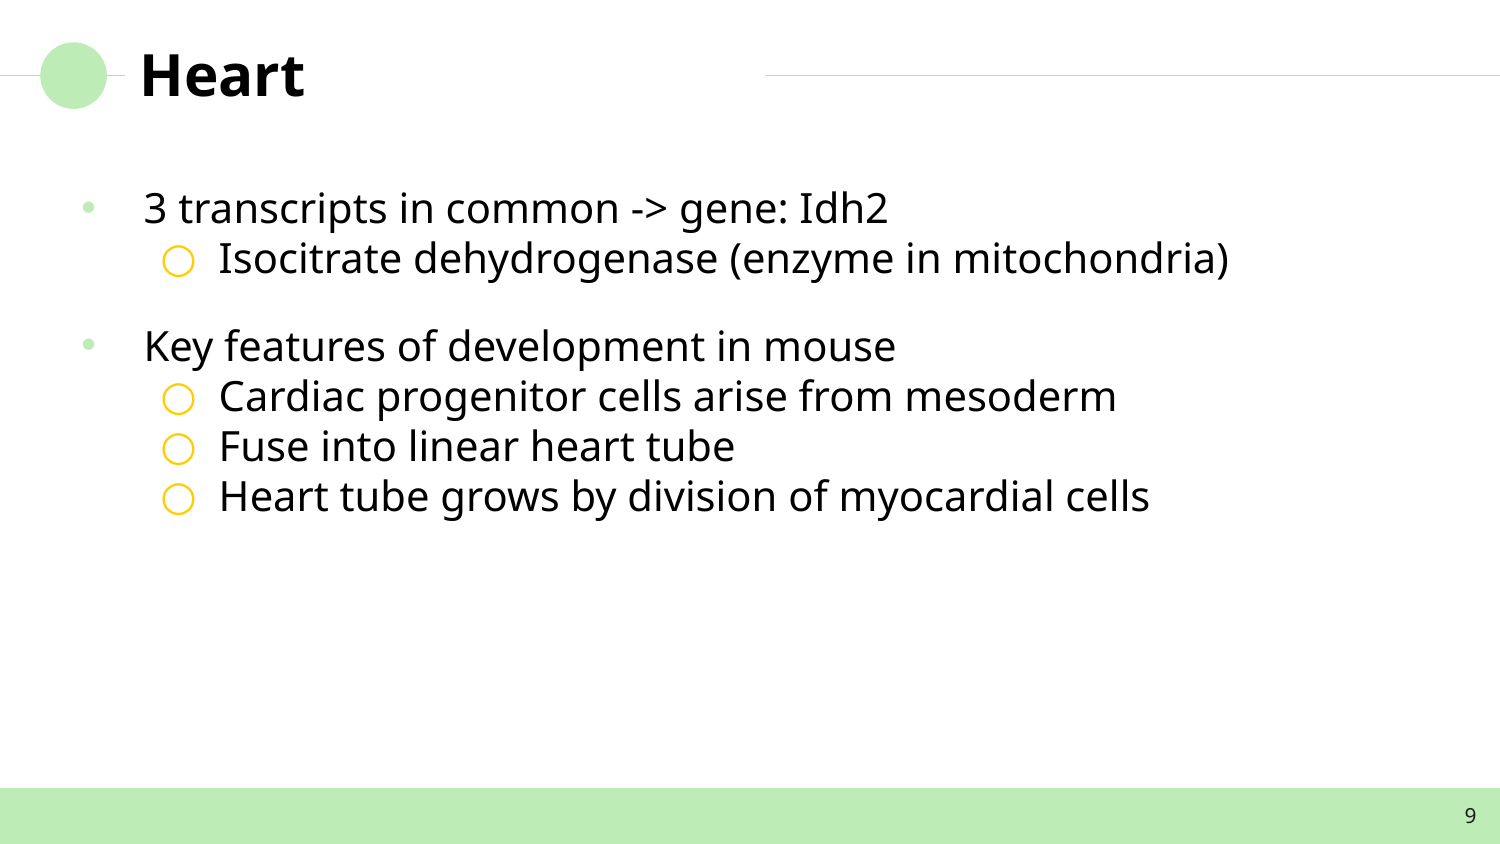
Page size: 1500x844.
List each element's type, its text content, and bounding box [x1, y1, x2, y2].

list 3 transcripts in common -> gene: Idh2 Isocitrate dehydrogenase (enzyme in mitochondria) Key features of development in mouse Cardiac progenitor cells arise from mesoderm Fuse into linear heart tube Heart tube grows by division of myocardial cells [53, 141, 1450, 776]
title Heart [124, 37, 766, 110]
slide_number 9 [1401, 787, 1492, 844]
